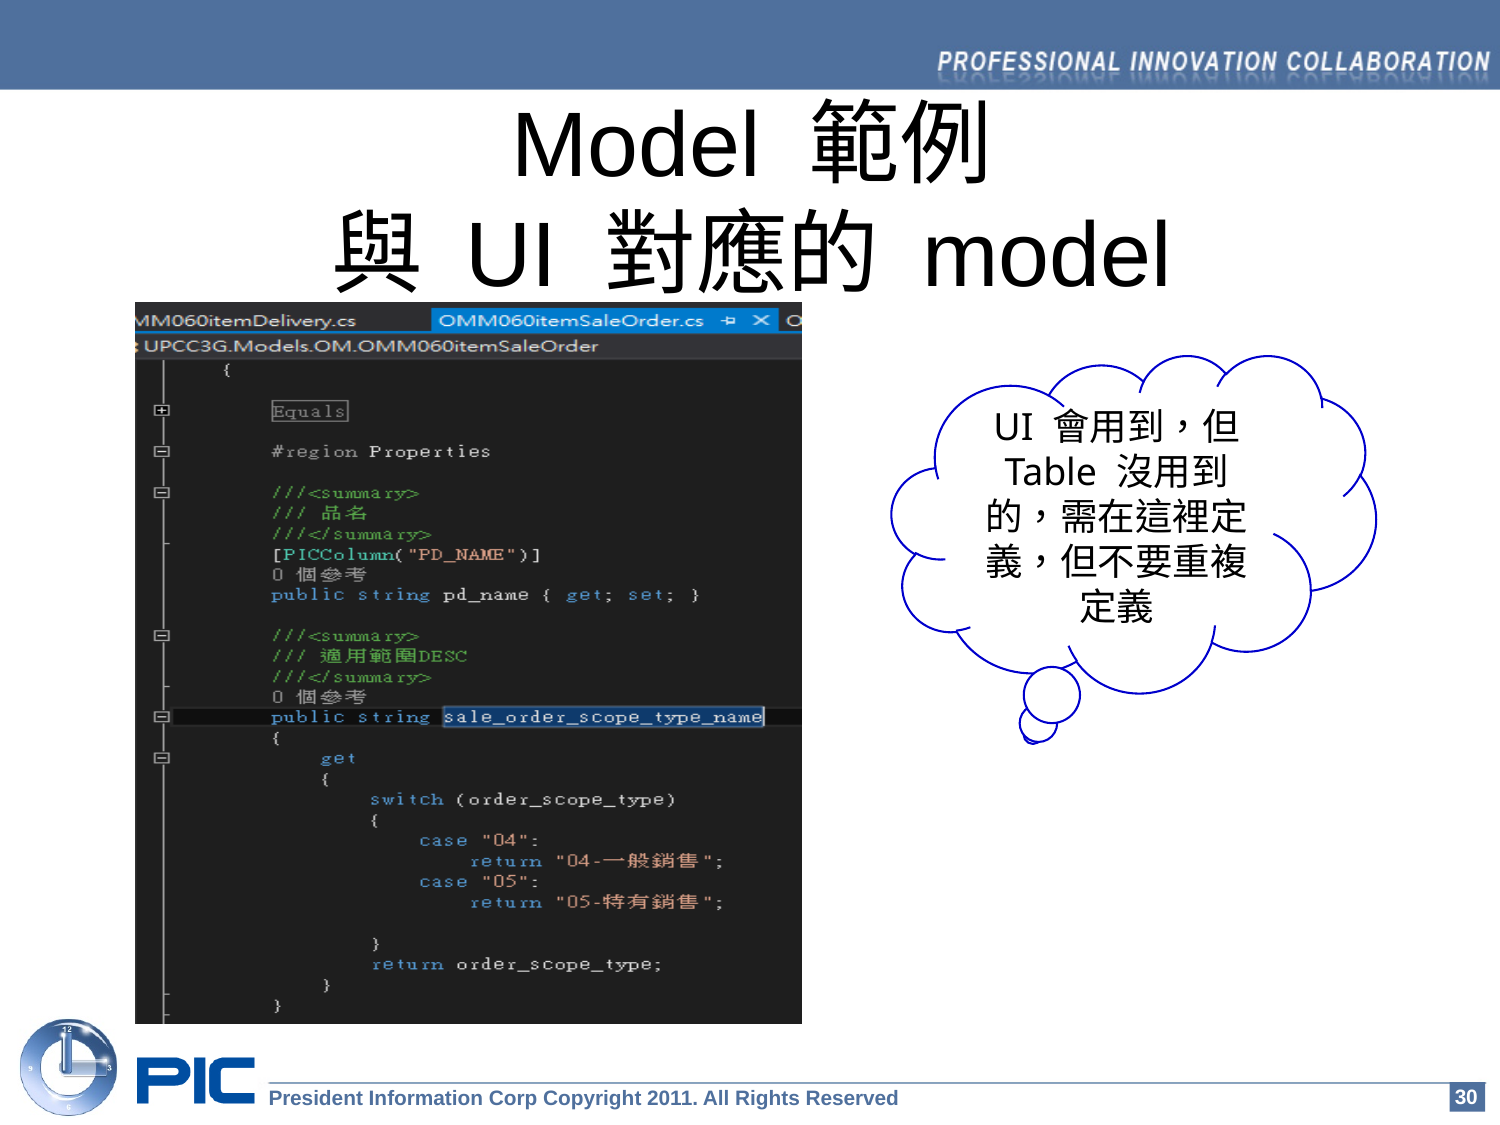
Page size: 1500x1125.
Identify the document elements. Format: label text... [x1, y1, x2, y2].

text_box UI 會用到，但 Table 沒用到的，需在這裡定義，但不要重複定義 [889, 353, 1379, 746]
title Model 範例 與 UI 對應的 model [76, 113, 1427, 386]
picture [0, 0, 1500, 1125]
